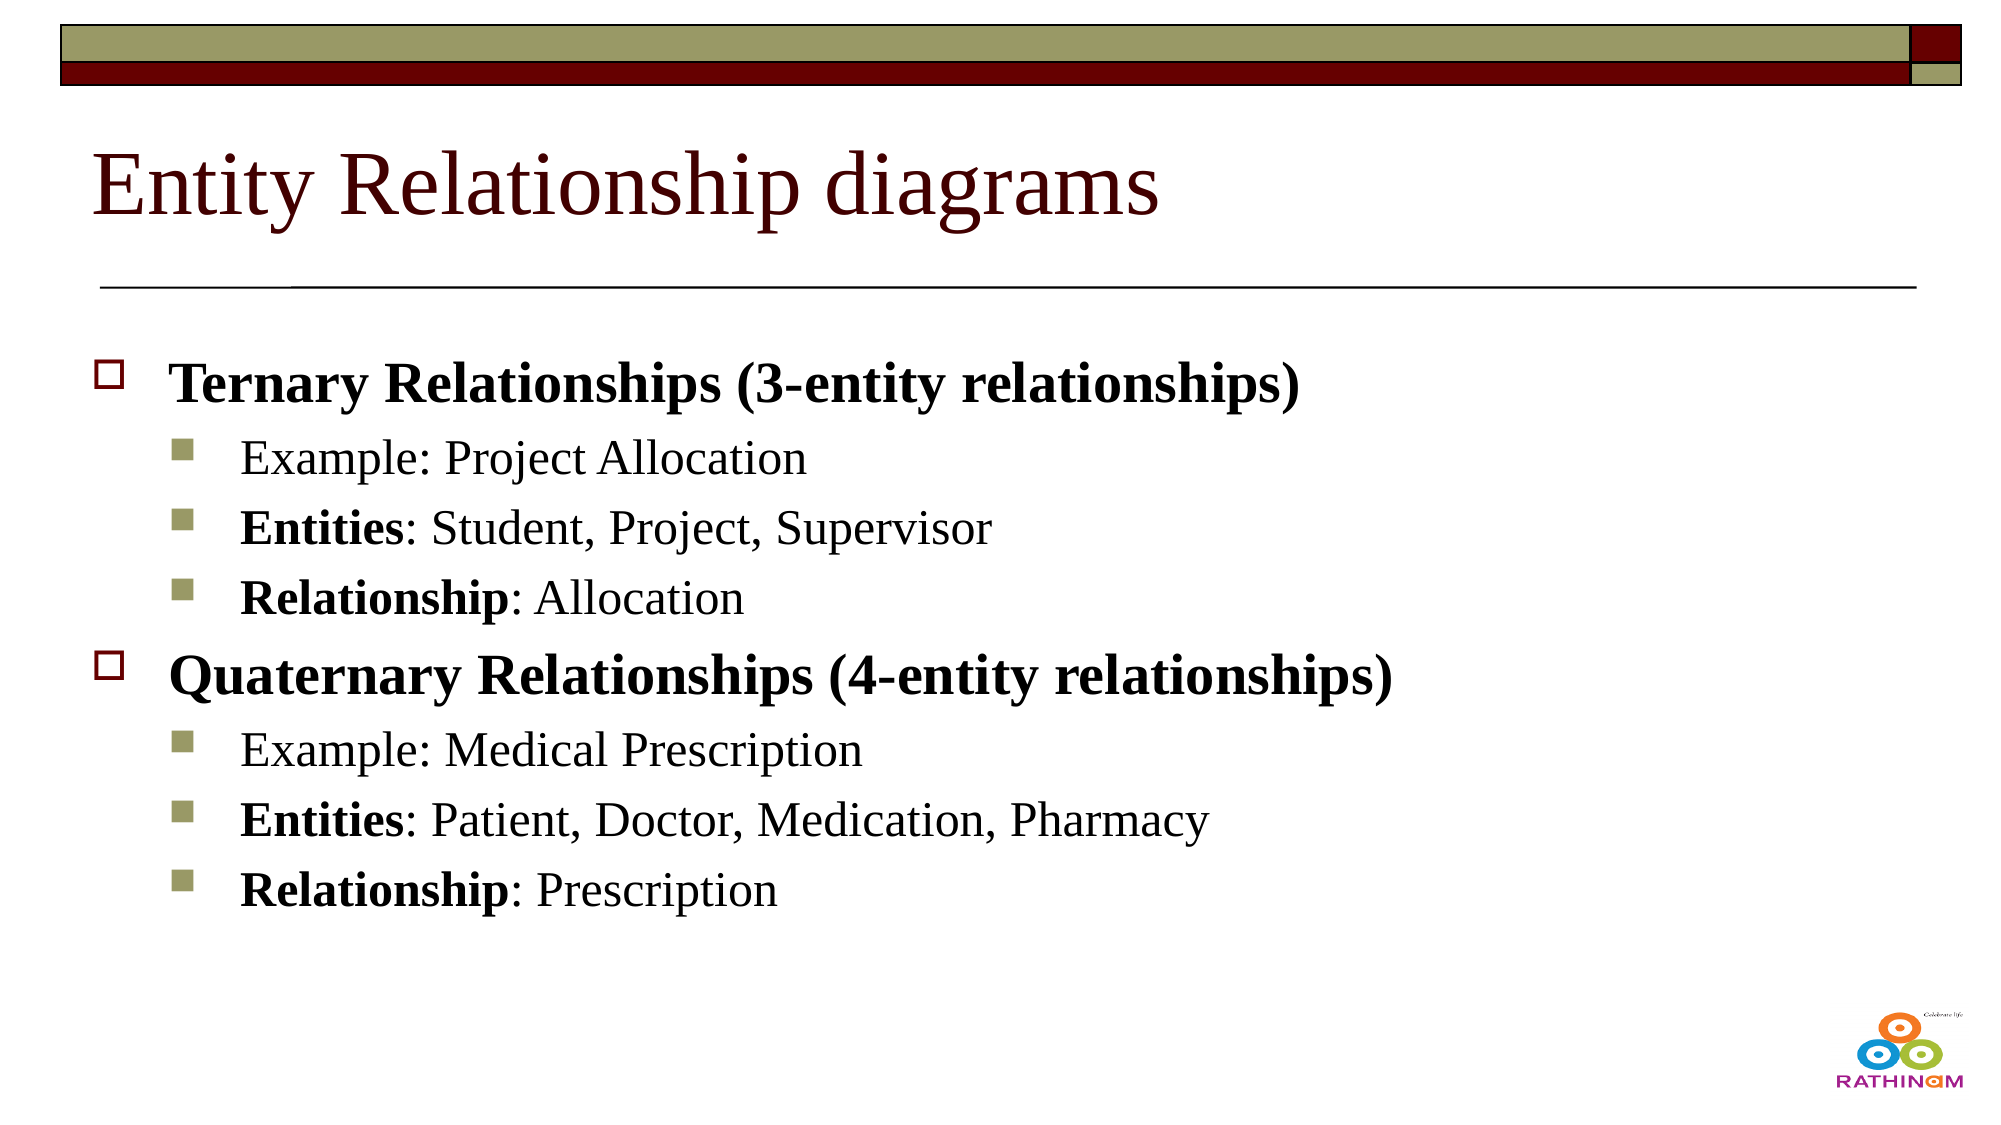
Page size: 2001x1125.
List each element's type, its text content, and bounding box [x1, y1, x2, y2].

list Ternary Relationships (3-entity relationships) Example: Project Allocation Entities: Student, Project, Supervisor Relationship: Allocation Quaternary Relationships (4-entity relationships) Example: Medical Prescription Entities: Patient, Doctor, Medication, Pharmacy Relationship: Prescription [76, 337, 1877, 1023]
title Entity Relationship diagrams [76, 52, 1877, 241]
picture [1830, 1000, 1969, 1100]
